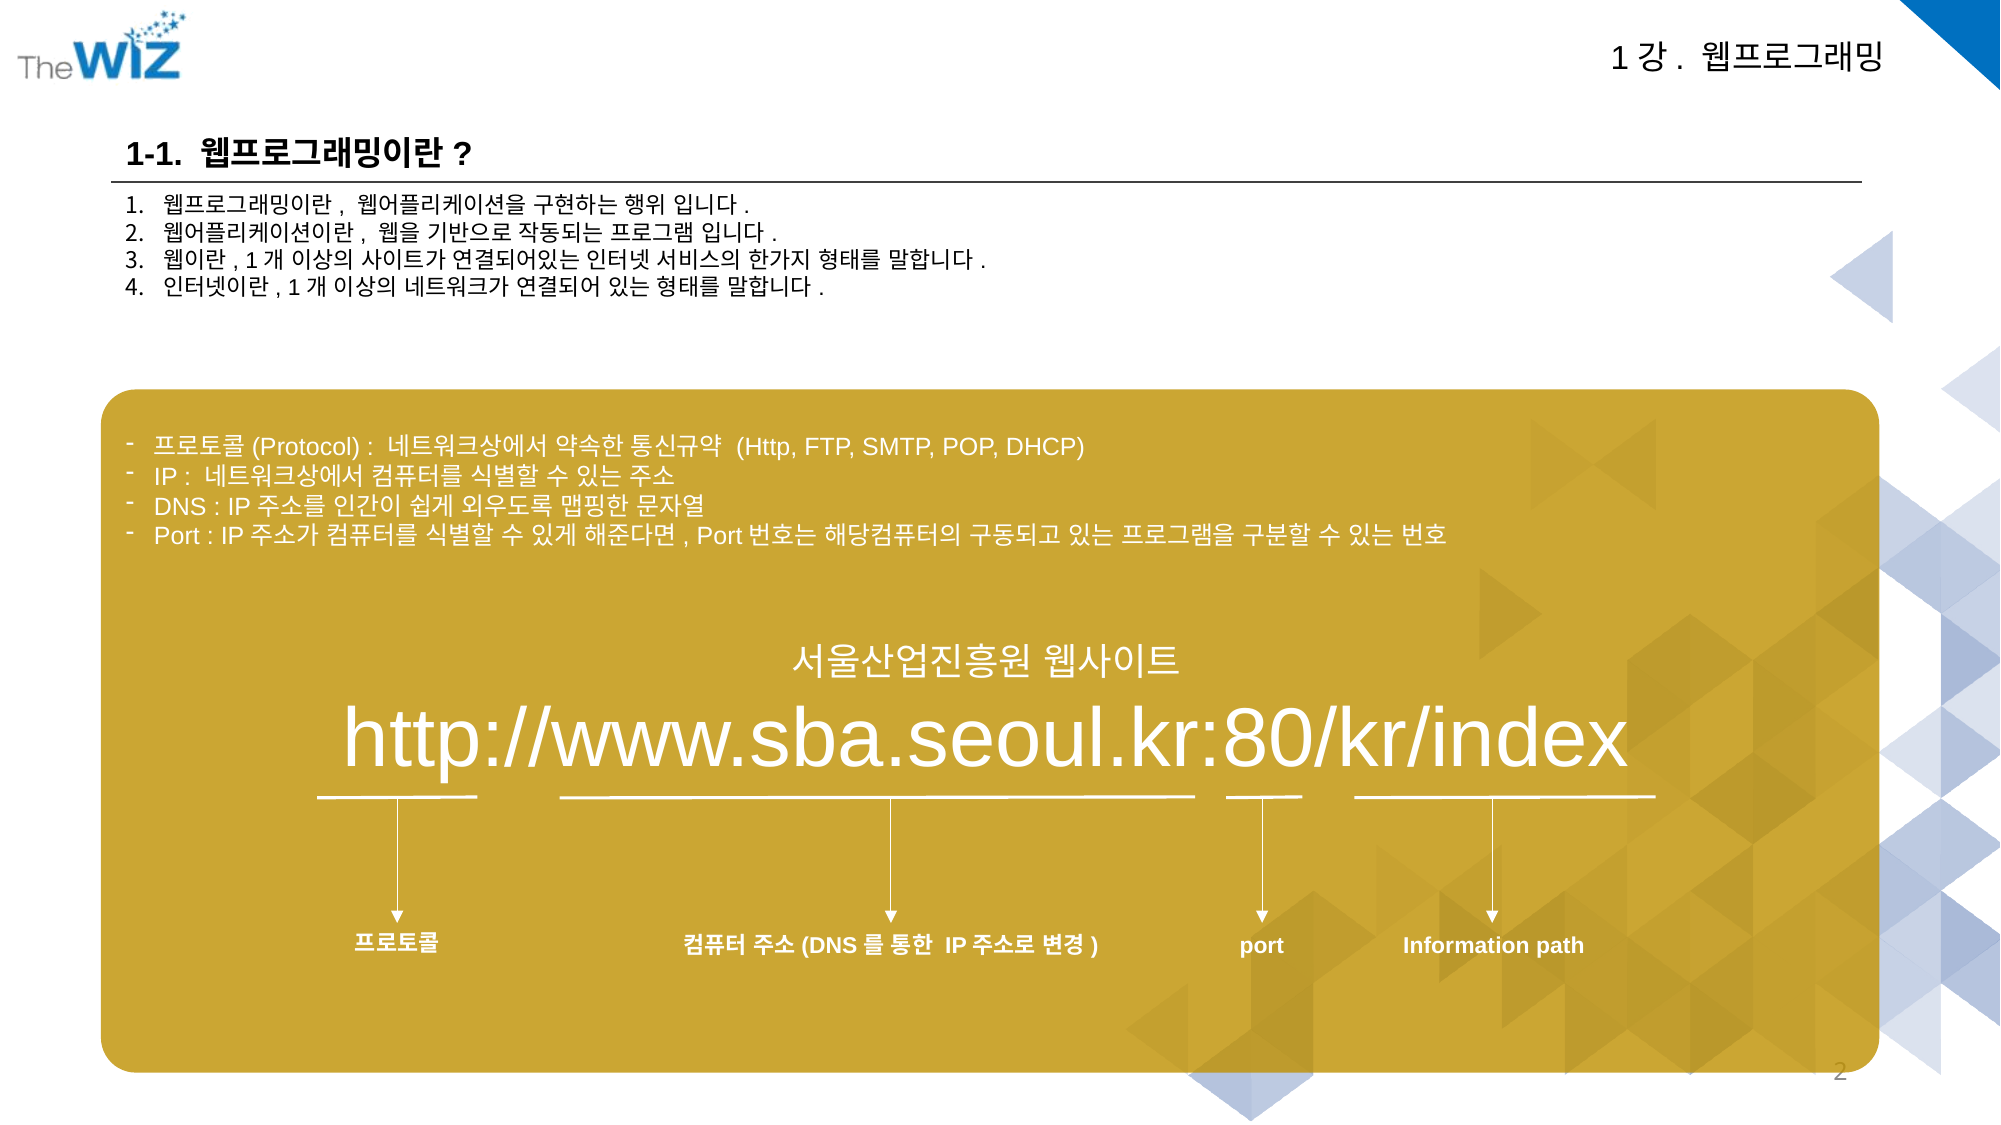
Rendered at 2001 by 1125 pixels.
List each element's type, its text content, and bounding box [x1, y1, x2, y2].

text_box 1-1. 웹프로그래밍이란? [111, 124, 1863, 180]
text_box 웹프로그래밍이란, 웹어플리케이션을 구현하는 행위 입니다. 웹어플리케이션이란, 웹을 기반으로 작동되는 프로그램 입니다. 웹이란, 1개 이상의 사이트가 연결되어있는 인터넷 서비스의 한가지 형태를 말합니다. 인터넷이란, 1개 이상의 네트워크가 연결되어 있는 형태를 말합니다. [111, 183, 1863, 308]
text_box 서울산업진흥원 웹사이트 http://www.sba.seoul.kr:80/kr/index [111, 630, 1863, 791]
slide_number 2 [1412, 1042, 1863, 1103]
text_box 컴퓨터 주소(DNS를 통한 IP주소로 변경) [627, 922, 1155, 966]
text_box Information path [1384, 922, 1604, 966]
text_box [99, 388, 1881, 1074]
text_box 프로토콜(Protocol) : 네트워크상에서 약속한 통신규약 (Http, FTP, SMTP, POP, DHCP) IP : 네트워크상에서 컴퓨터를 식별할 수 있는 주소 DNS : IP주소를 인간이 쉽게 외우도록 맵핑한 문자열 Port : IP주소가 컴퓨터를 식별할 수 있게 해준다면, Port번호는 해당컴퓨터의 구동되고 있는 프로그램을 구분할 수 있는 번호 [111, 422, 1863, 558]
picture [0, 0, 215, 90]
text_box port [1184, 922, 1340, 966]
text_box 프로토콜 [306, 921, 489, 964]
